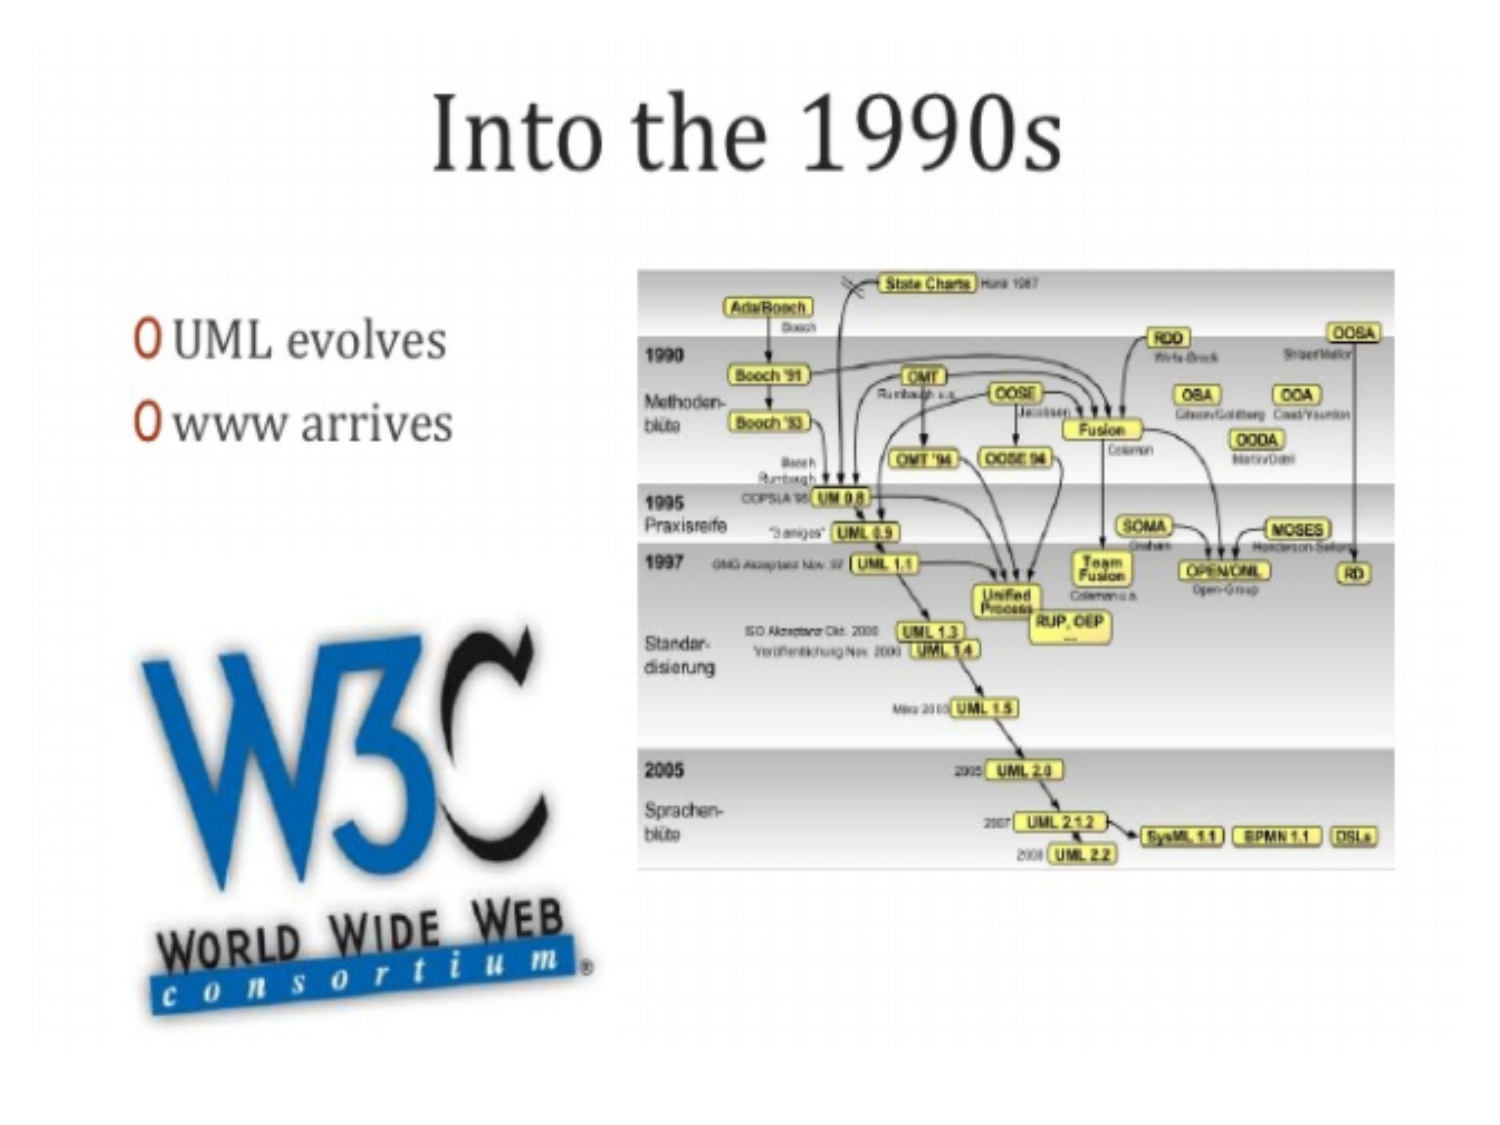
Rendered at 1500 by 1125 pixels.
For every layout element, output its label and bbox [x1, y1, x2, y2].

list [37, 37, 1463, 1051]
